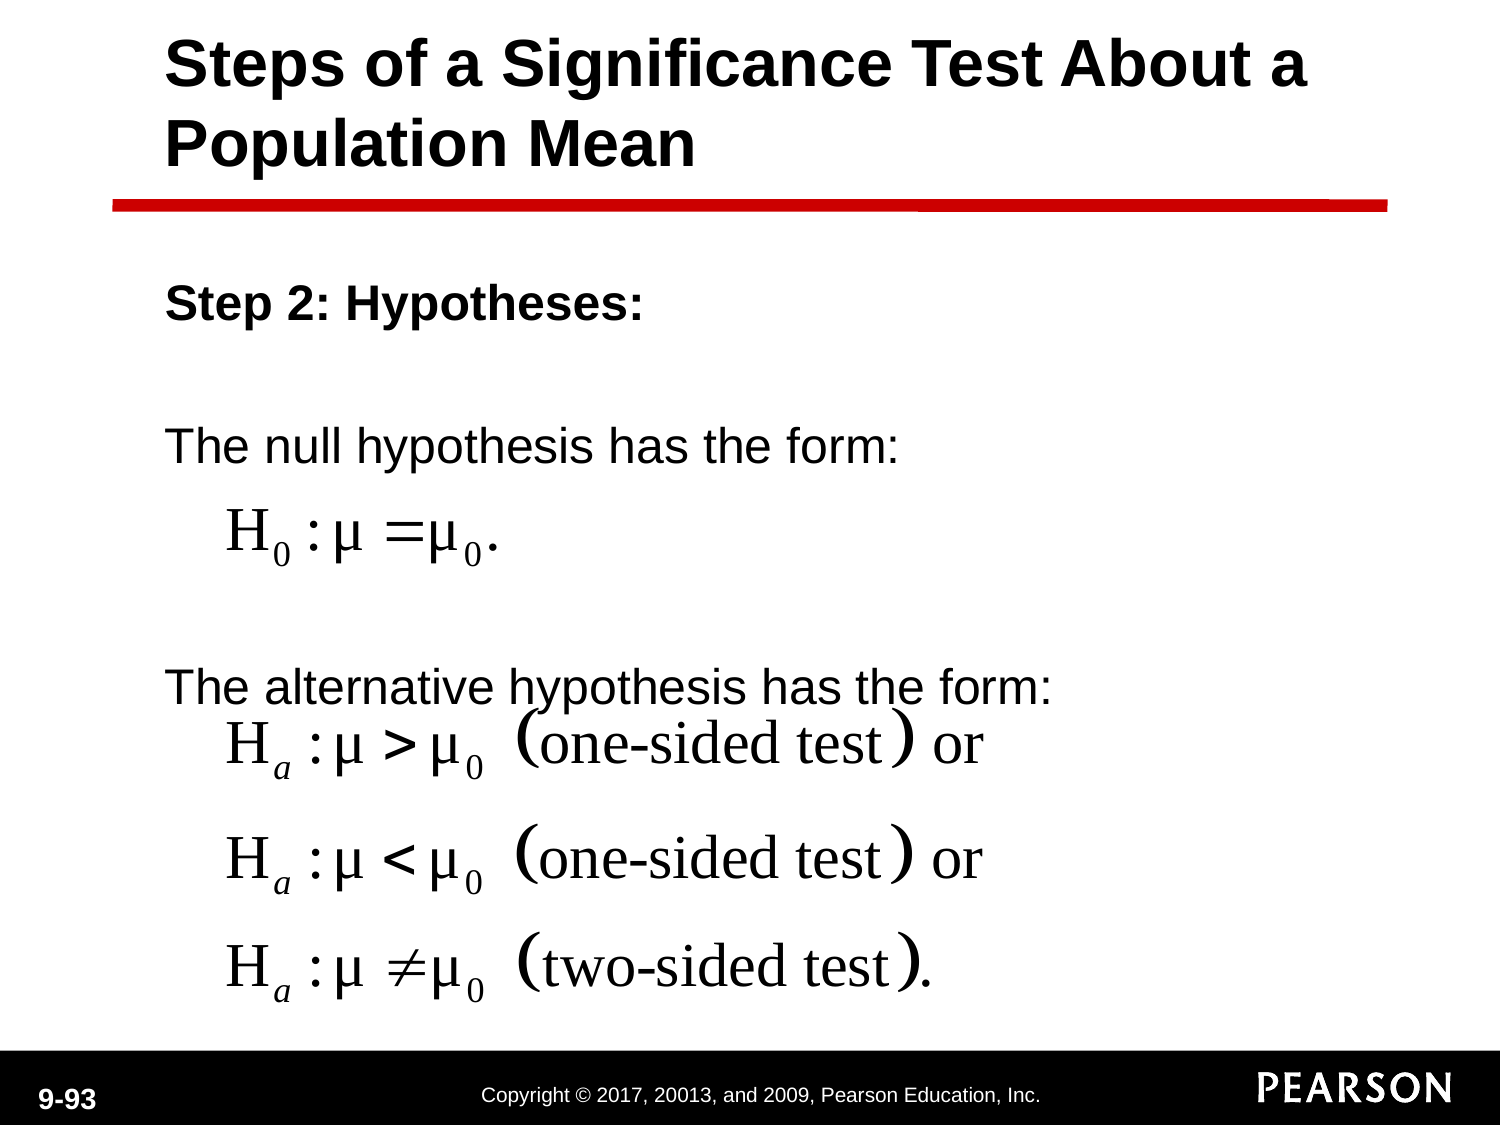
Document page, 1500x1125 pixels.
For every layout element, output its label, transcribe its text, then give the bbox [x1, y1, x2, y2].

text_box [221, 928, 935, 1014]
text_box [221, 704, 991, 791]
title Steps of a Significance Test About a Population Mean [150, 19, 1450, 188]
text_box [221, 498, 502, 572]
list Step 2: Hypotheses: The null hypothesis has the form: The alternative hypothesis has the form: [150, 262, 1425, 1025]
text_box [221, 820, 989, 907]
